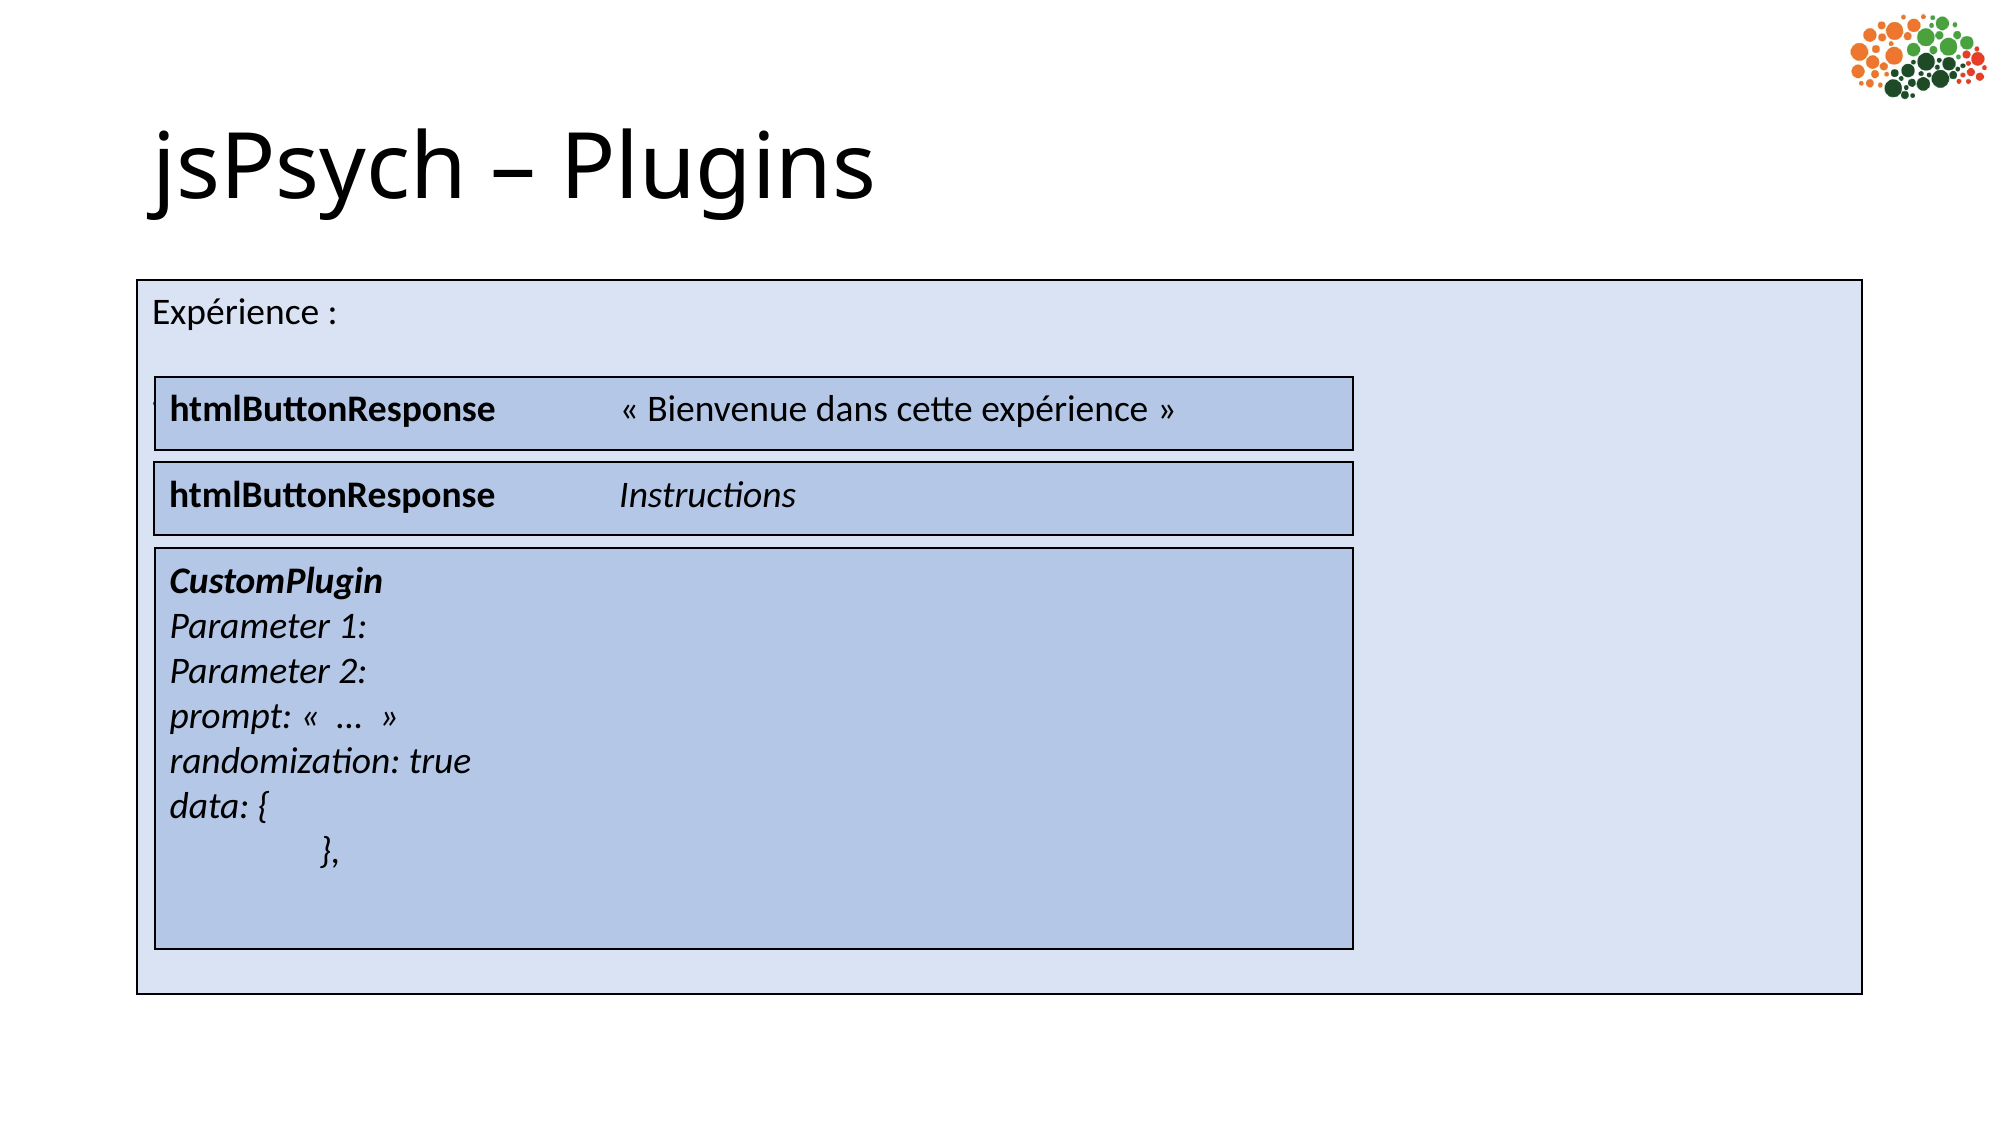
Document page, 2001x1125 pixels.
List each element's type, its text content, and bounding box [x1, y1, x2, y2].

text_box CustomPlugin Parameter 1: Parameter 2: prompt: « … » randomization: true data: { }, [154, 547, 1354, 950]
picture [1831, 0, 2000, 113]
text_box Expérience : - Ecoute 4 sons, [136, 279, 1863, 995]
text_box htmlButtonResponse « Bienvenue dans cette expérience » [154, 376, 1354, 451]
title jsPsych – Plugins [137, 59, 1863, 278]
text_box htmlButtonResponse Instructions [153, 461, 1354, 536]
